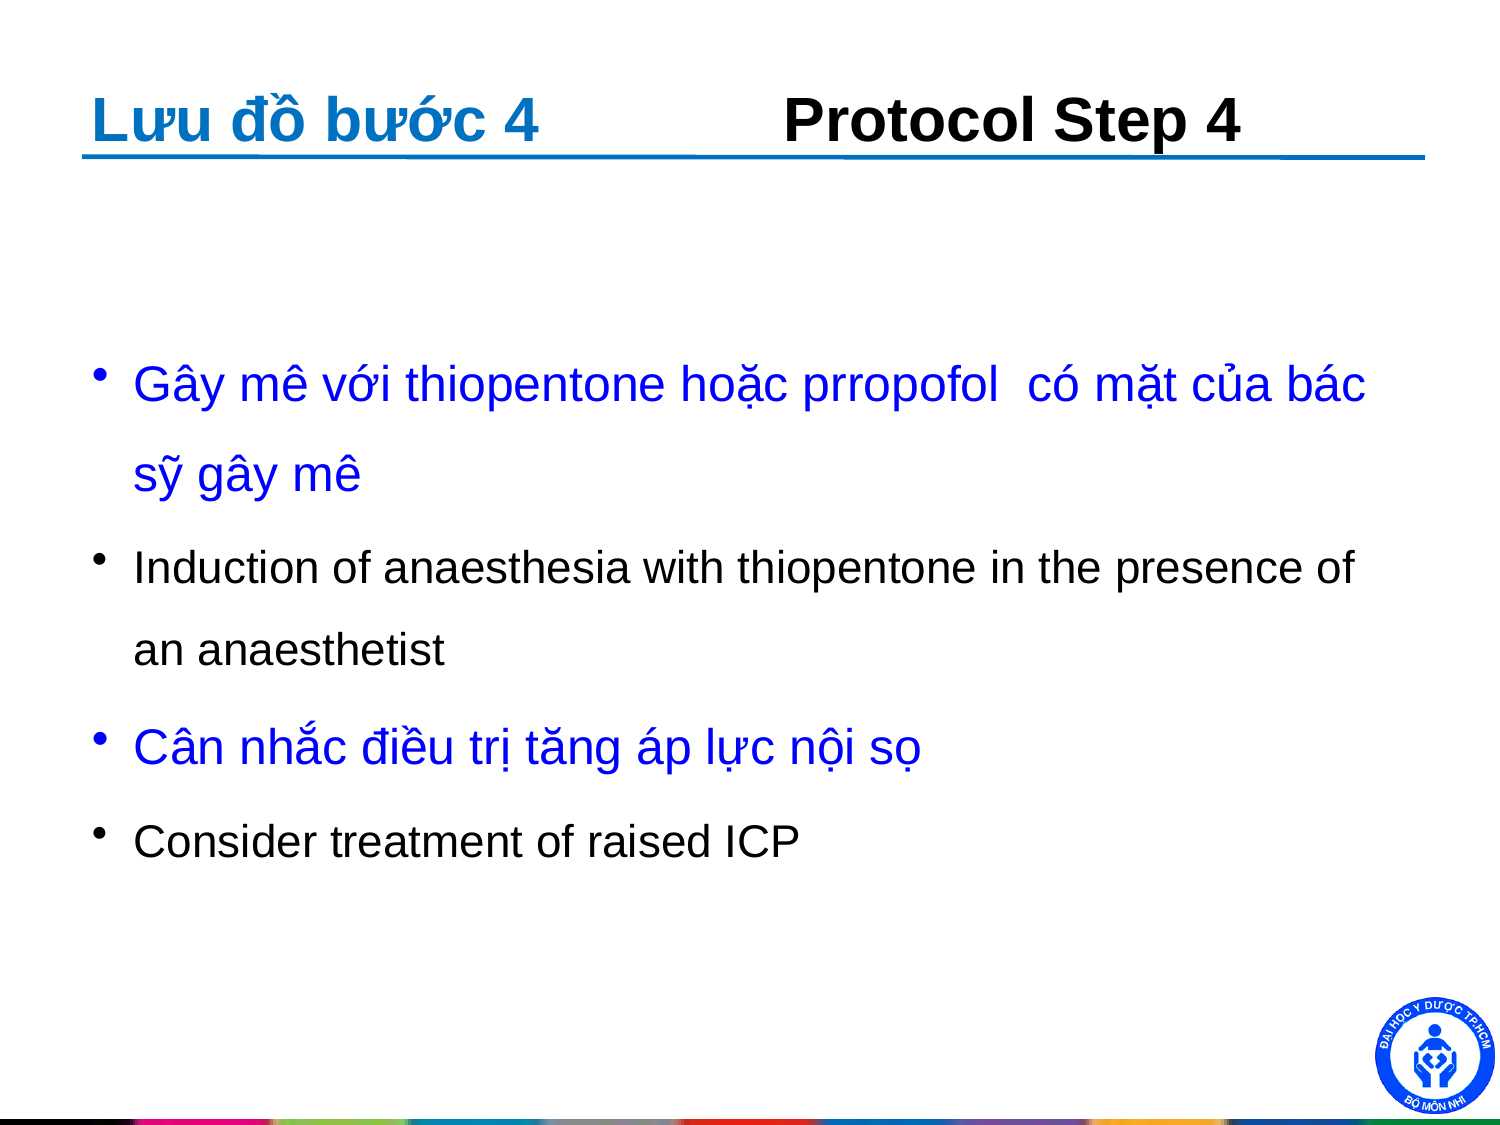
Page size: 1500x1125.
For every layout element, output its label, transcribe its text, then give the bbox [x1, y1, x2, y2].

picture [1360, 1119, 1500, 1125]
picture [1375, 997, 1495, 1114]
list Gây mê với thiopentone hoặc prropofol có mặt của bác sỹ gây mê Induction of anaesthesia with thiopentone in the presence of an anaesthetist Cân nhắc điều trị tăng áp lực nội sọ Consider treatment of raised ICP [76, 243, 1427, 950]
picture [530, 1119, 1352, 1125]
title Lưu đồ bước 4 Protocol Step 4 [76, 71, 1500, 175]
picture [0, 1119, 416, 1125]
